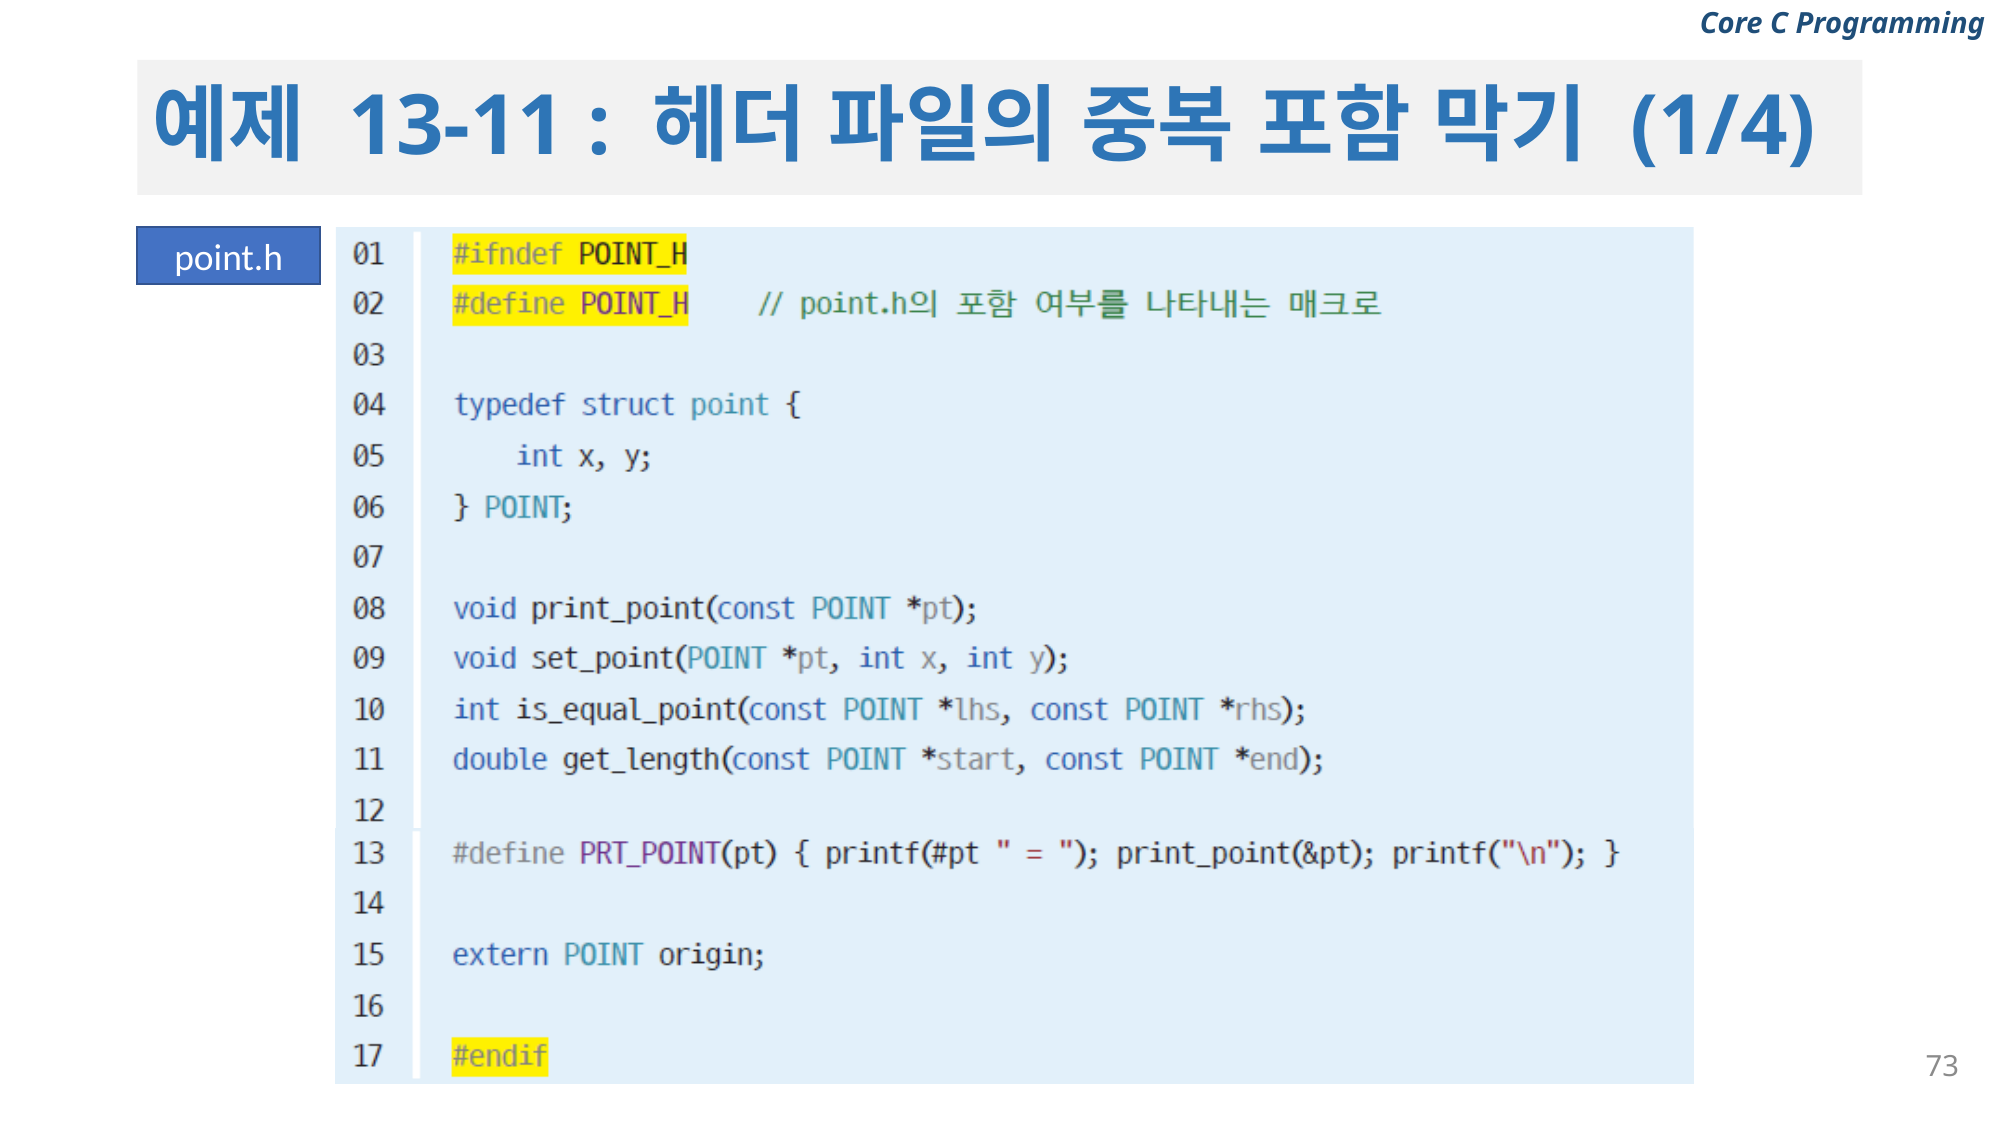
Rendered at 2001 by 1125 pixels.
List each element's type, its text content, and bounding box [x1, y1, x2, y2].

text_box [335, 227, 1694, 1084]
slide_number 73 [1850, 1028, 1975, 1107]
text_box point.h [136, 226, 321, 285]
title 예제 13-11 : 헤더 파일의 중복 포함 막기 (1/4) [137, 59, 1863, 195]
